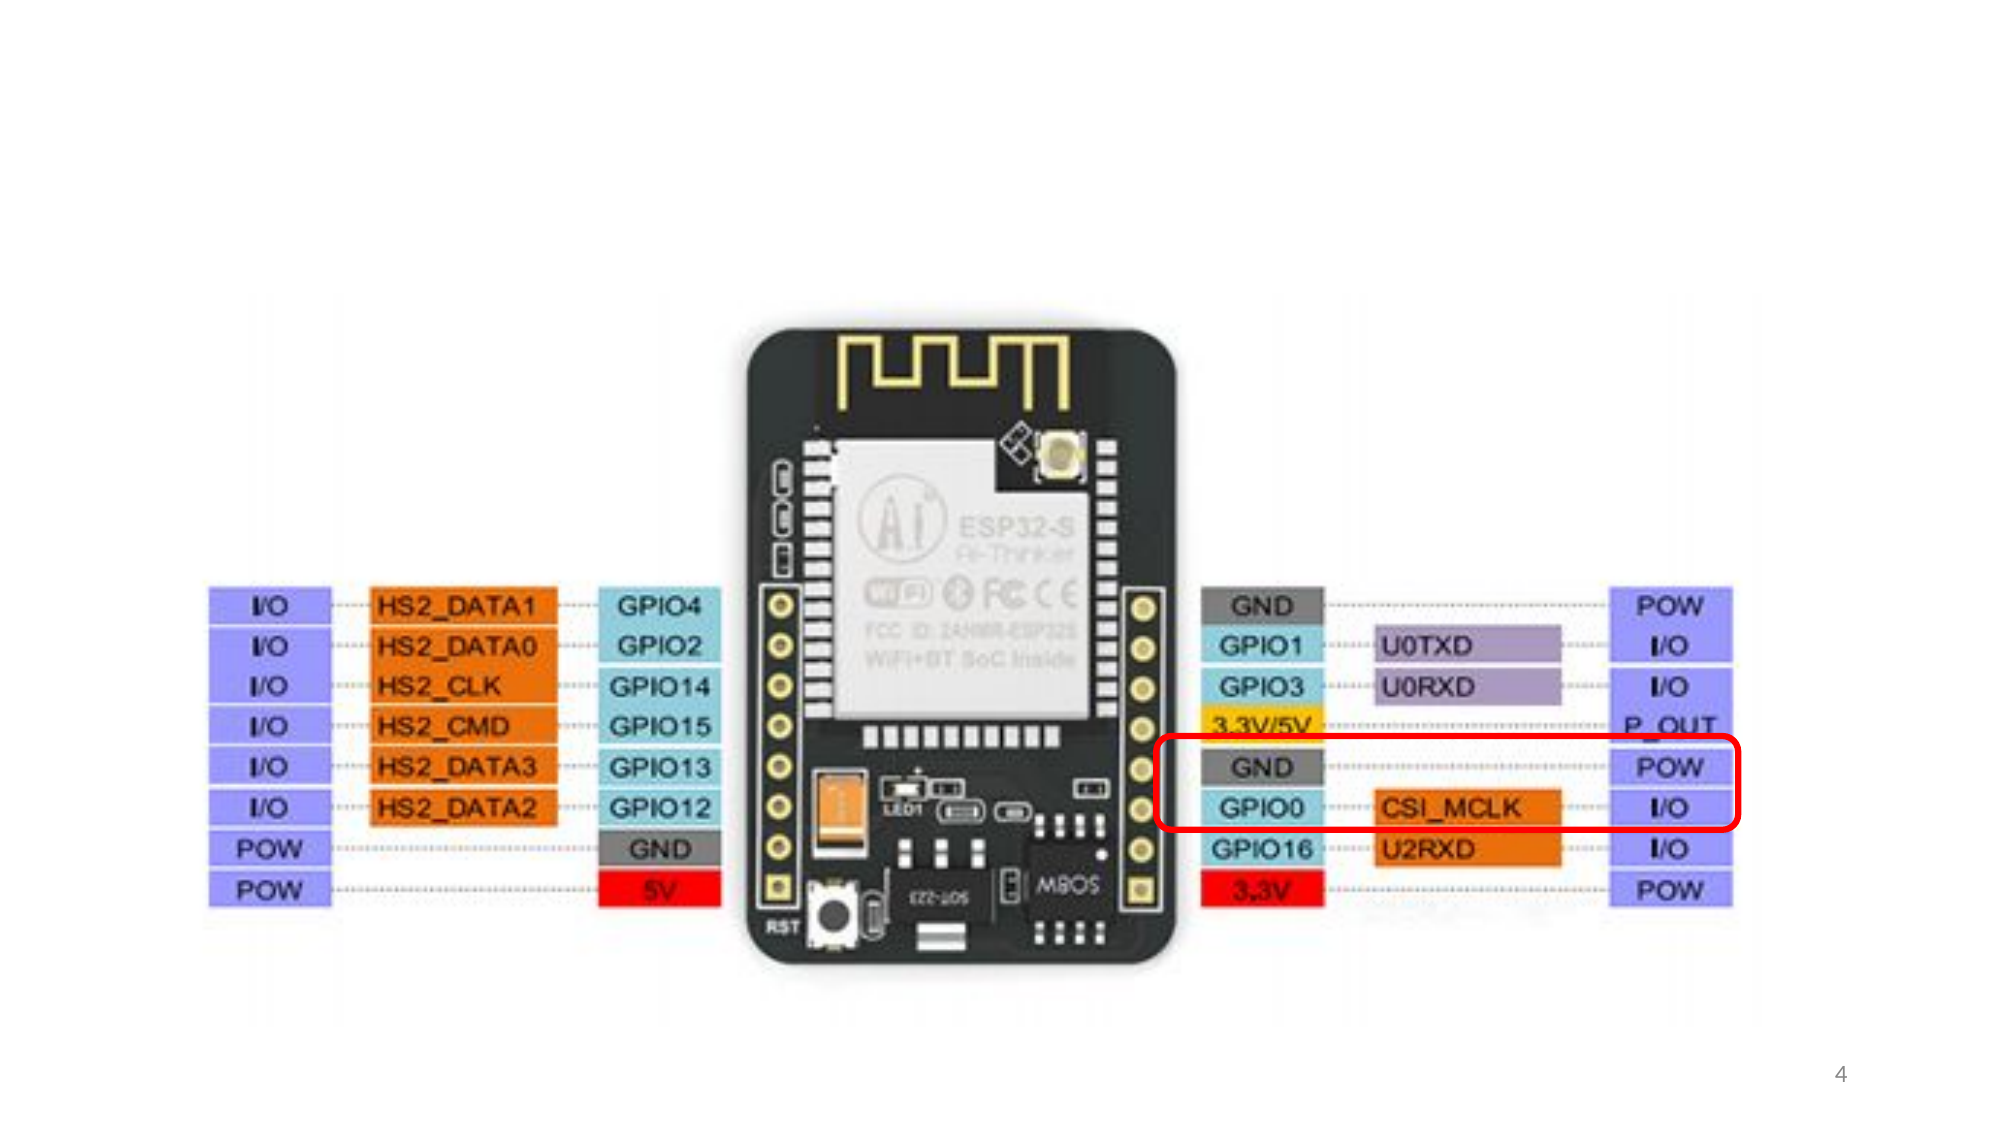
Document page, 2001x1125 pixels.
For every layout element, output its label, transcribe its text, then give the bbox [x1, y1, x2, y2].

picture [180, 293, 1763, 1027]
slide_number ‹#› [1412, 1042, 1863, 1103]
